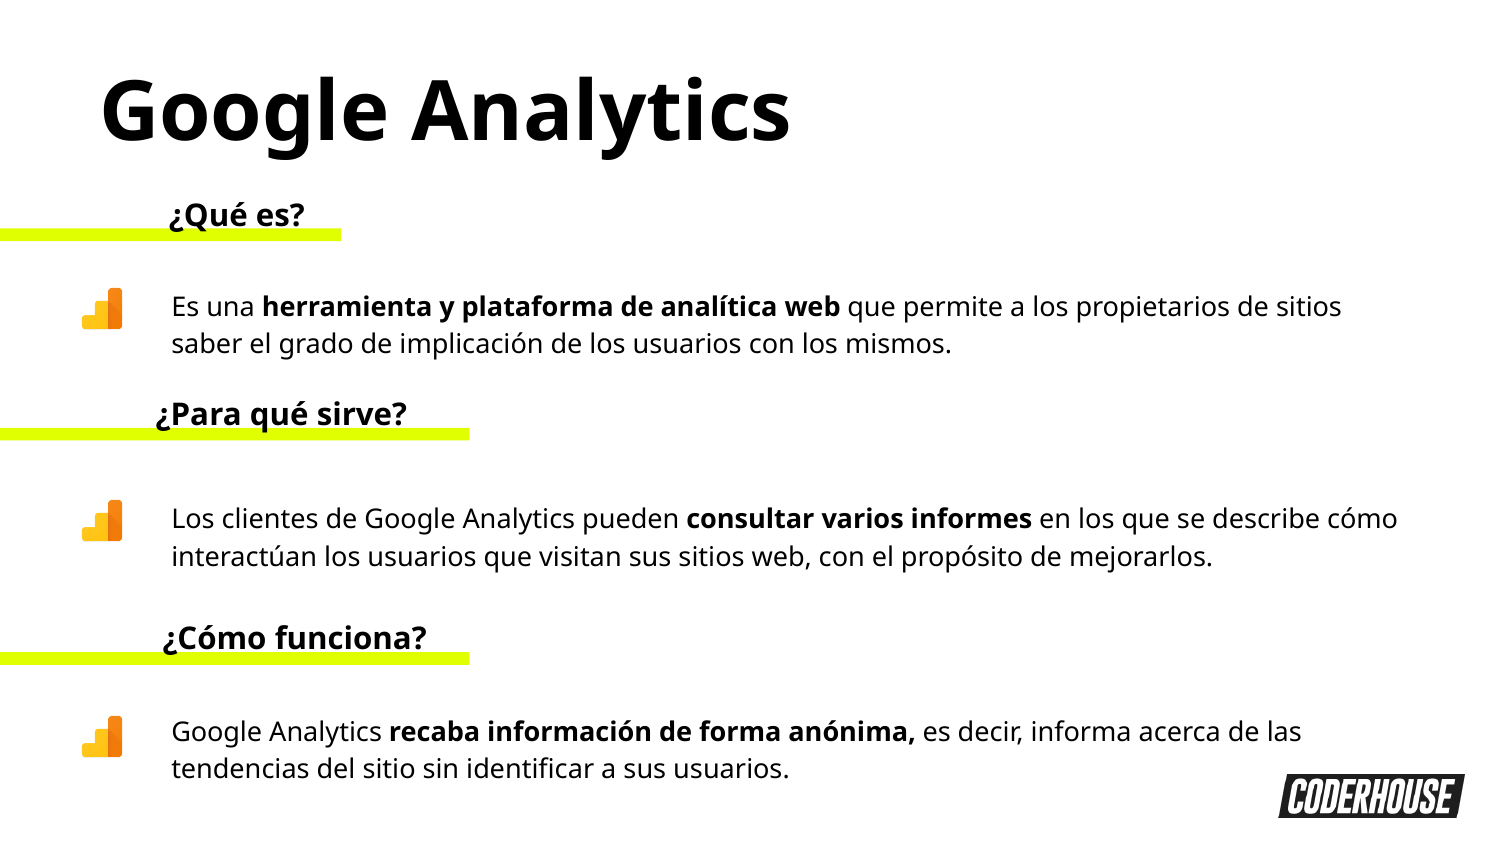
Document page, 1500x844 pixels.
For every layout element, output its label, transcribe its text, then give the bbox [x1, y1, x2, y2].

picture [76, 282, 127, 334]
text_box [0, 180, 342, 256]
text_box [0, 602, 470, 671]
text_box Google Analytics [84, 53, 1420, 174]
text_box Es una herramienta y plataforma de analítica web que permite a los propietarios de sitios saber el grado de implicación de los usuarios con los mismos. Los clientes de Google Analytics pueden consultar varios informes en los que se describe cómo interactúan los usuarios que visitan sus sitios web, con el propósito de mejorarlos. Google Analytics recaba información de forma anónima, es decir, informa acerca de las tendencias del sitio sin identificar a sus usuarios. [156, 277, 1420, 791]
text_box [0, 378, 470, 455]
picture [76, 494, 127, 546]
picture [1278, 774, 1465, 818]
picture [76, 710, 127, 762]
